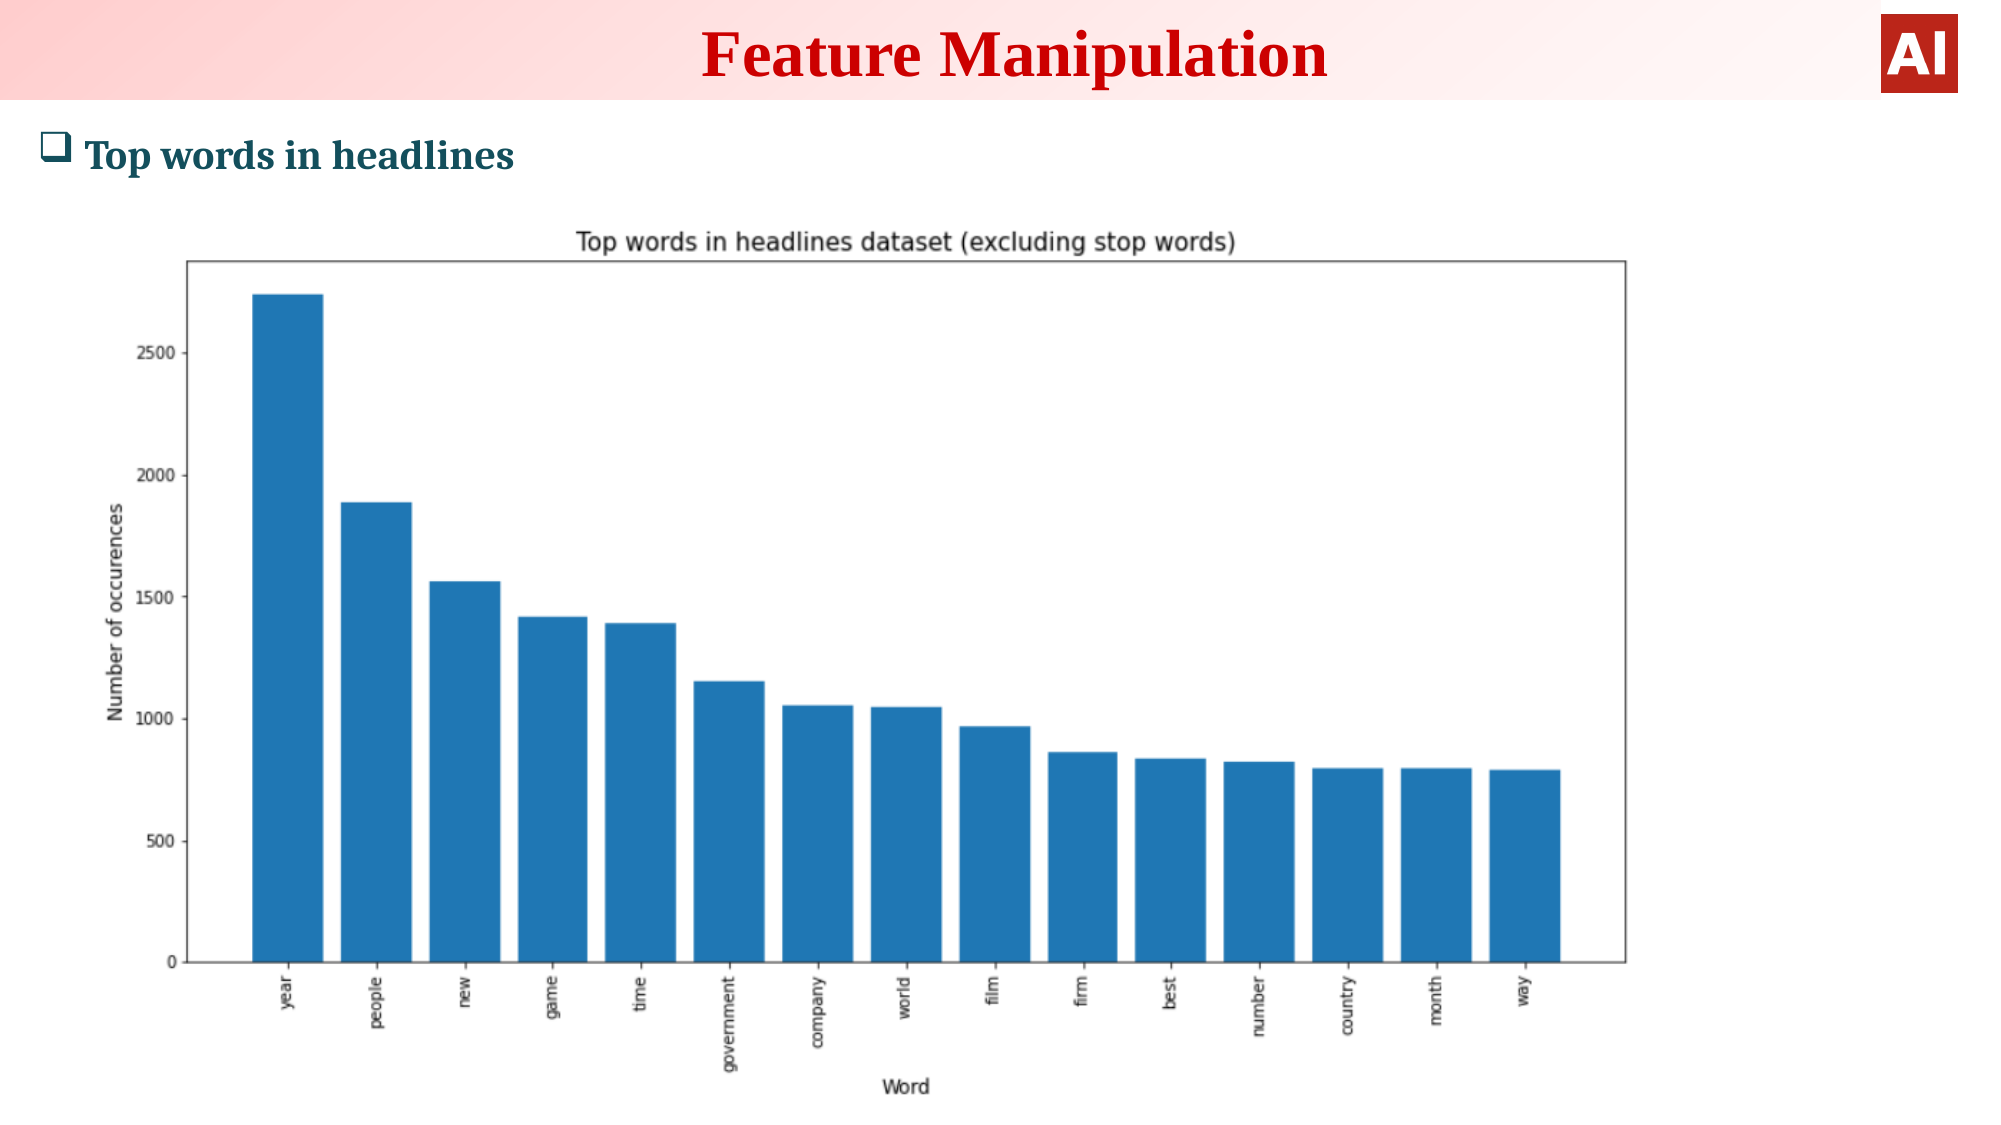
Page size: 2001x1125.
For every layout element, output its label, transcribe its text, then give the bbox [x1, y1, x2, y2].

text_box Feature Manipulation [0, 0, 1883, 102]
picture [92, 229, 1632, 1104]
picture [1883, 14, 1958, 93]
text_box Top words in headlines [22, 120, 599, 185]
